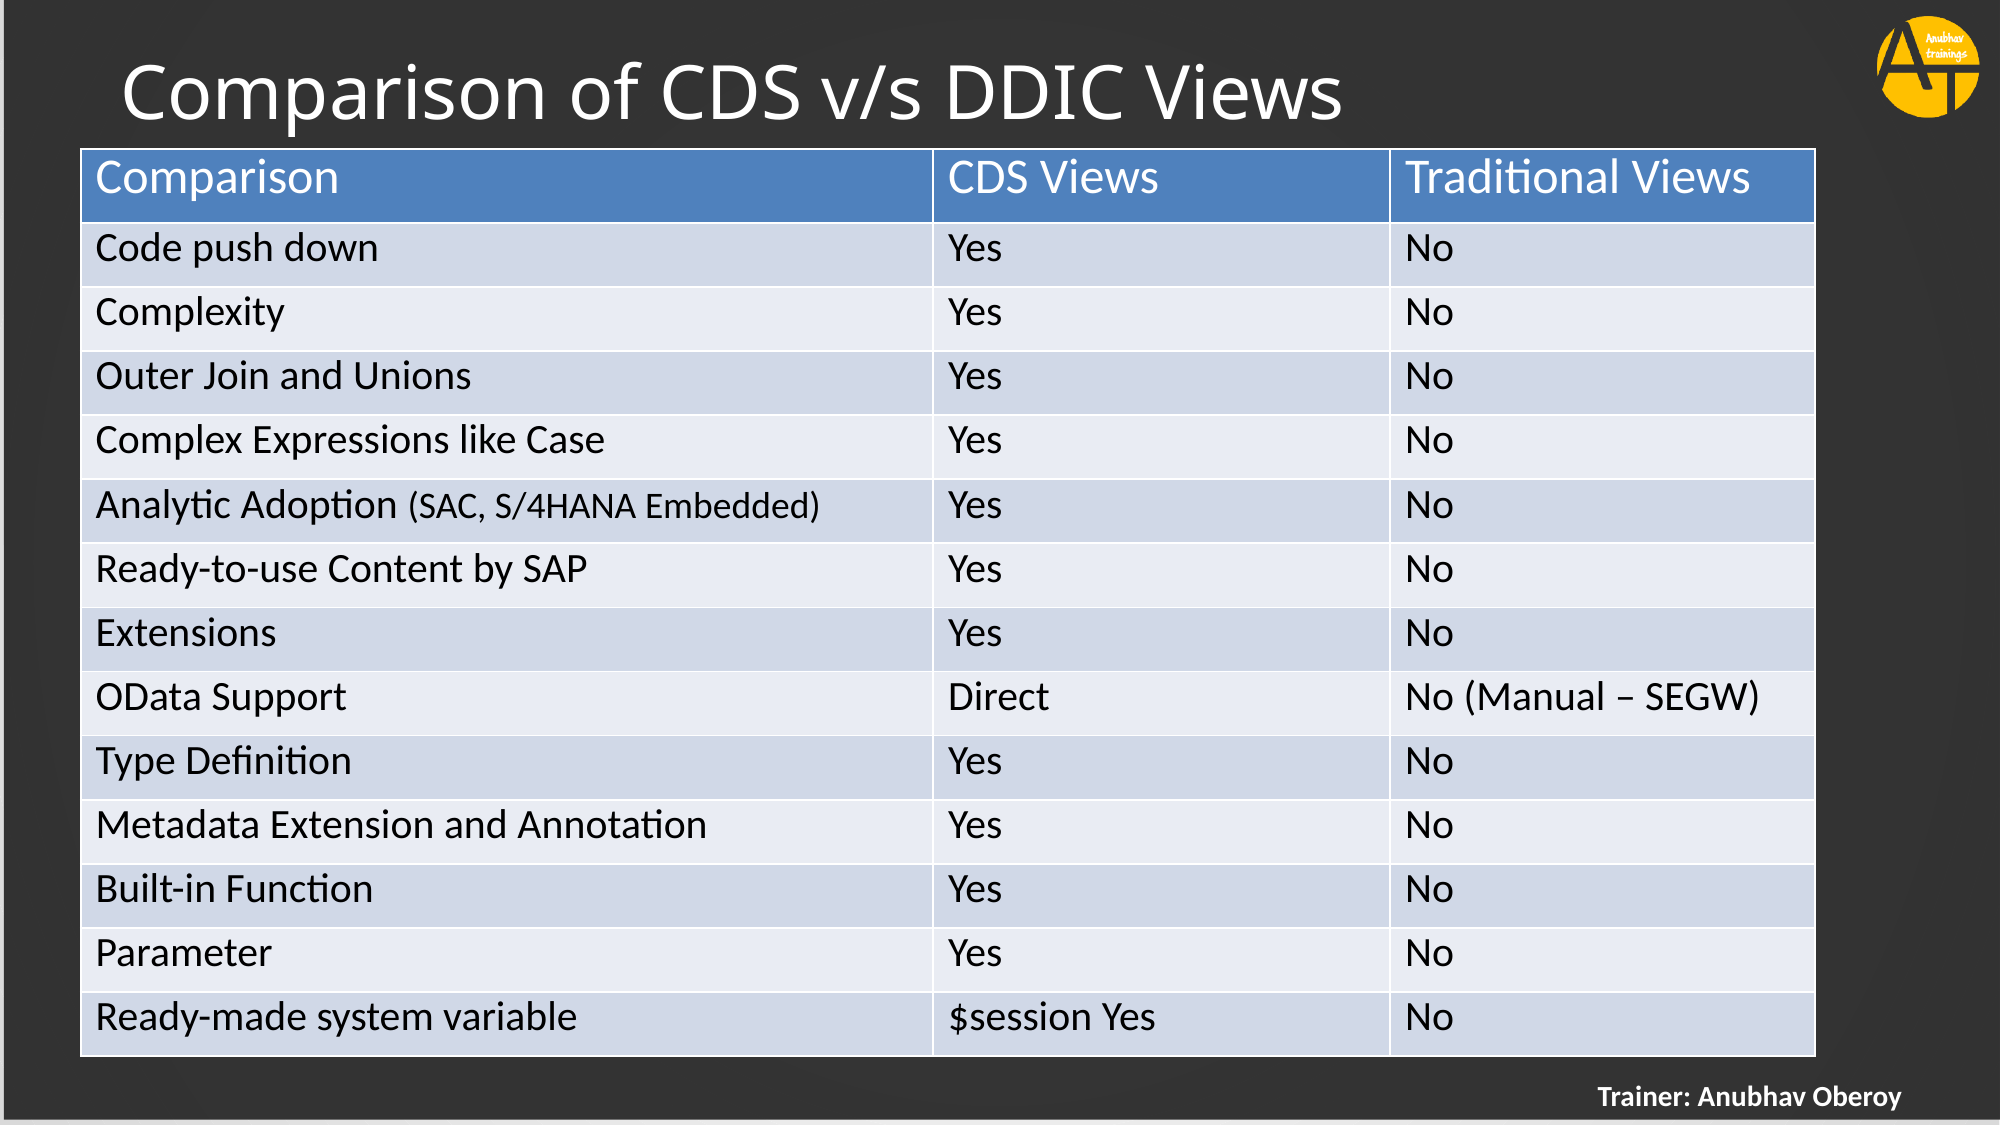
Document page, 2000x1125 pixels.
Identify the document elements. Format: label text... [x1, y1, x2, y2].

table_cell Extensions [82, 608, 932, 671]
table_cell No [1391, 288, 1814, 350]
table_cell Yes [934, 224, 1389, 286]
table_cell Yes [934, 929, 1389, 991]
table_cell Type Definition [82, 736, 932, 799]
table_cell Yes [934, 608, 1389, 671]
table_cell No [1391, 480, 1814, 542]
table_cell Built-in Function [82, 865, 932, 927]
table_cell No [1391, 865, 1814, 927]
table_cell No [1391, 993, 1814, 1055]
table_cell Yes [934, 801, 1389, 863]
table_cell Analytic Adoption (SAC, S/4HANA Embedded) [82, 480, 932, 542]
table_cell Metadata Extension and Annotation [82, 801, 932, 863]
table_cell Parameter [82, 929, 932, 991]
table_cell No [1391, 801, 1814, 863]
picture [1866, 9, 1985, 126]
footer Trainer: Anubhav Oberoy [1514, 1069, 1992, 1121]
table_cell No (Manual – SEGW) [1391, 672, 1814, 735]
table_cell No [1391, 608, 1814, 671]
table_cell Yes [934, 480, 1389, 542]
table_header CDS Views [934, 150, 1389, 222]
table_cell Yes [934, 416, 1389, 478]
table_cell No [1391, 224, 1814, 286]
table_cell Yes [934, 352, 1389, 414]
table_header Comparison [82, 150, 932, 222]
table_cell Outer Join and Unions [82, 352, 932, 414]
table_cell Complex Expressions like Case [82, 416, 932, 478]
table_cell Yes [934, 865, 1389, 927]
table_cell No [1391, 544, 1814, 607]
table_cell Direct [934, 672, 1389, 735]
table_cell No [1391, 352, 1814, 414]
table_cell No [1391, 416, 1814, 478]
text_box [2, 0, 2000, 1122]
table_cell Complexity [82, 288, 932, 350]
table_cell Yes [934, 288, 1389, 350]
table_cell No [1391, 736, 1814, 799]
table_cell Yes [934, 736, 1389, 799]
table_cell Ready-to-use Content by SAP [82, 544, 932, 607]
table_cell Code push down [82, 224, 932, 286]
table_cell OData Support [82, 672, 932, 735]
table_cell No [1391, 929, 1814, 991]
title Comparison of CDS v/s DDIC Views [99, 30, 1900, 148]
table_cell $session Yes [934, 993, 1389, 1055]
table_cell Ready-made system variable [82, 993, 932, 1055]
table_cell Yes [934, 544, 1389, 607]
table_header Traditional Views [1391, 150, 1814, 222]
